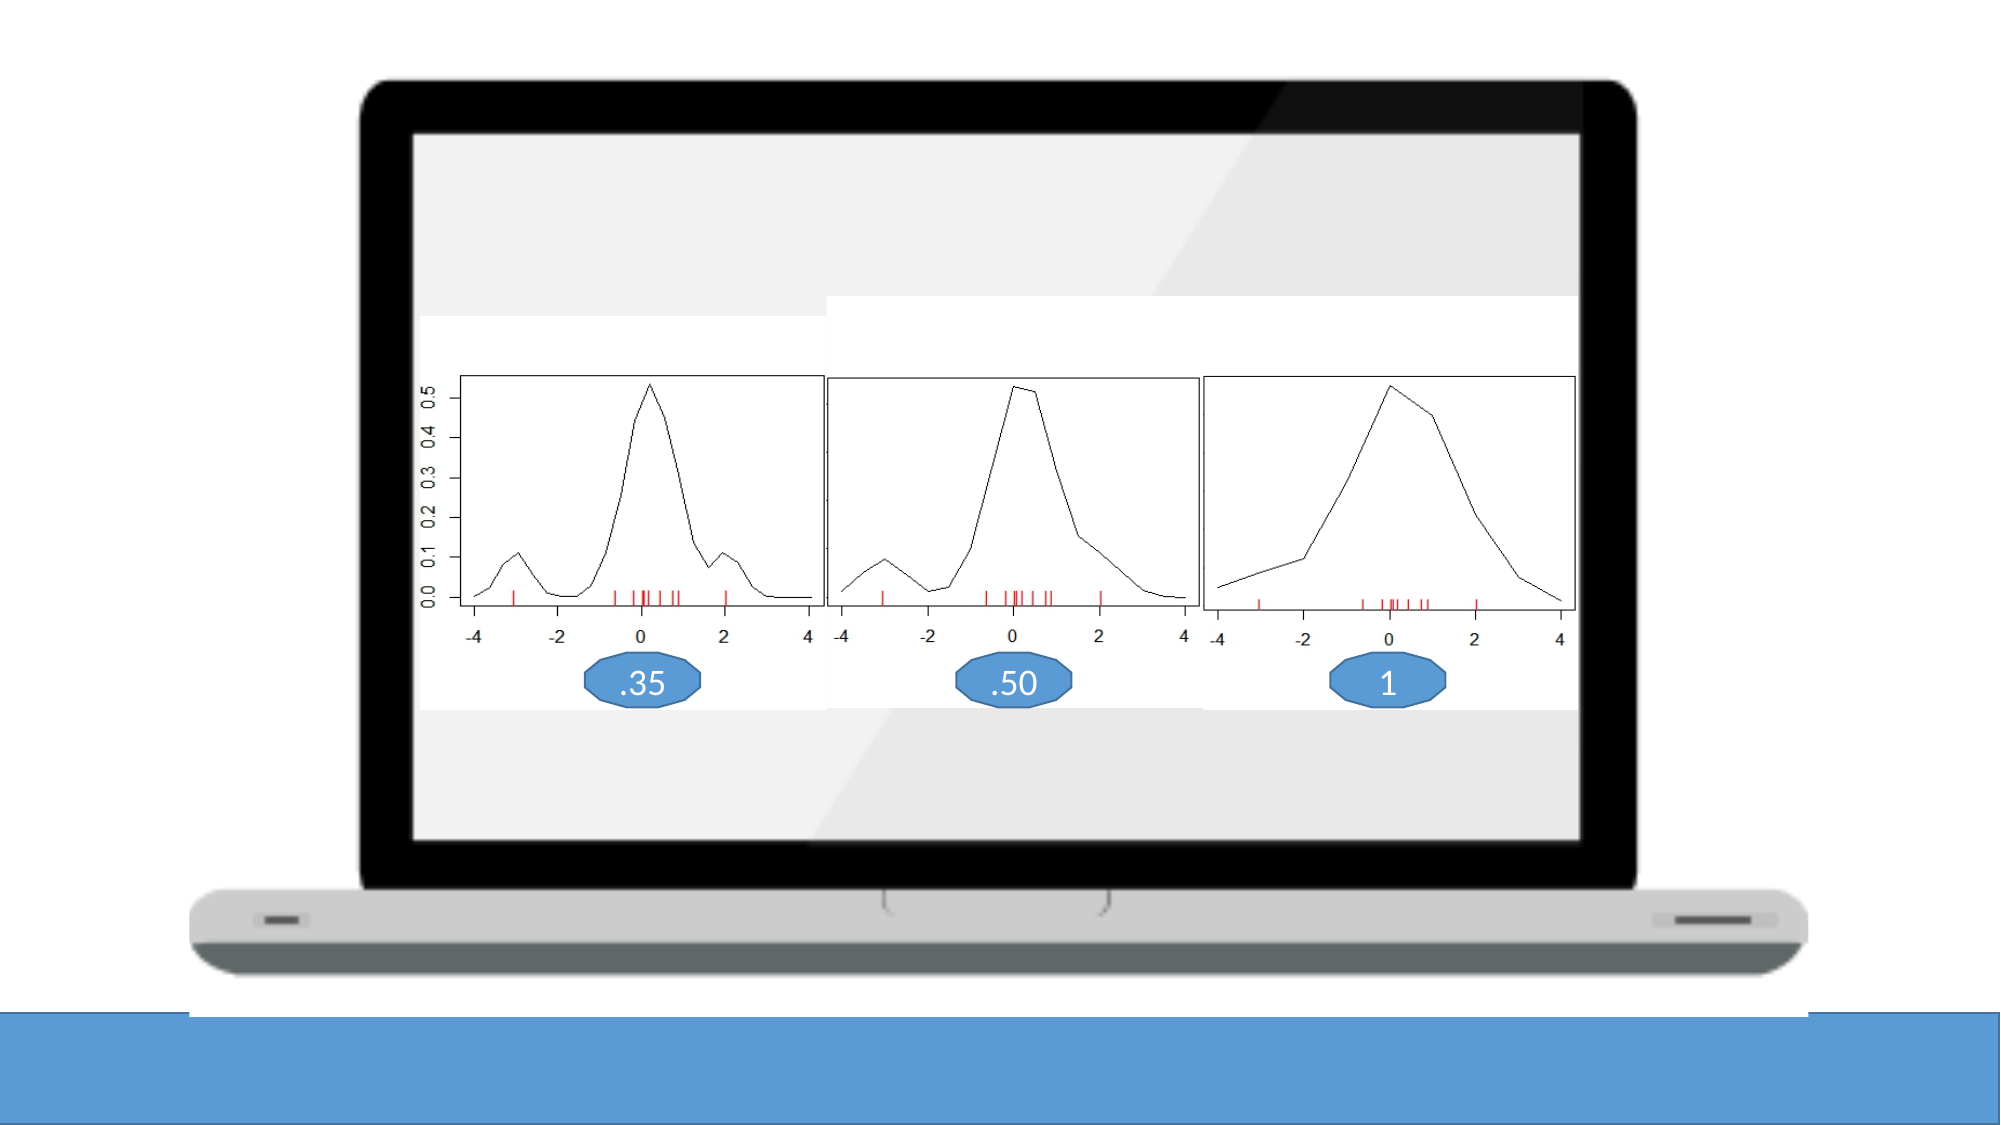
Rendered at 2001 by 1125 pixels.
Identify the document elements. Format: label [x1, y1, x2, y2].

picture [189, 9, 1809, 1017]
text_box [0, 1012, 2000, 1125]
text_box [419, 296, 1578, 710]
